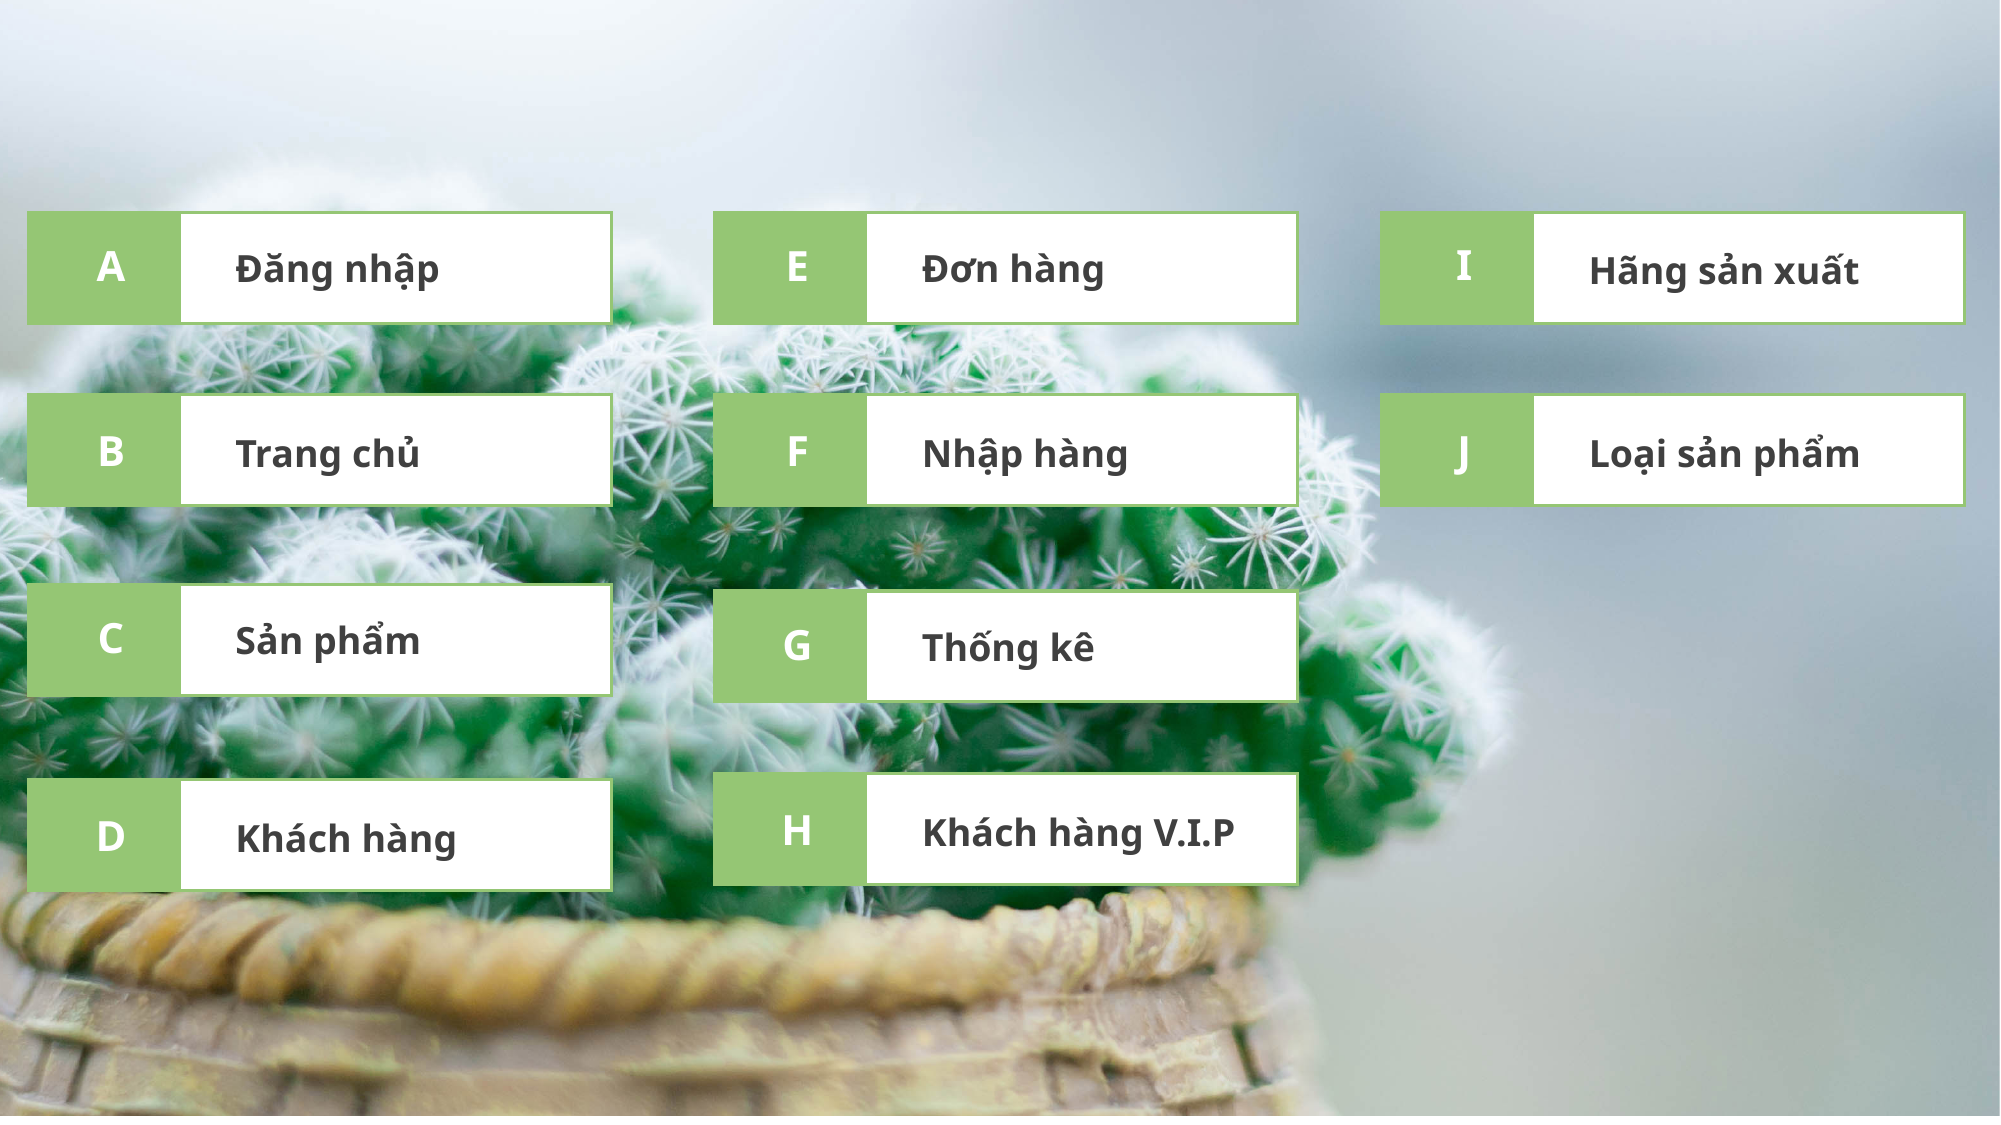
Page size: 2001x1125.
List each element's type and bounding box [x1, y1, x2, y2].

text_box [1381, 212, 1965, 324]
text_box [714, 773, 1298, 885]
text_box [28, 584, 612, 696]
text_box [714, 212, 1298, 324]
picture [0, 0, 2000, 1116]
text_box [28, 779, 612, 891]
text_box [28, 212, 612, 324]
text_box [28, 394, 612, 506]
text_box [714, 590, 1298, 702]
text_box [714, 394, 1298, 506]
text_box [1381, 394, 1965, 506]
